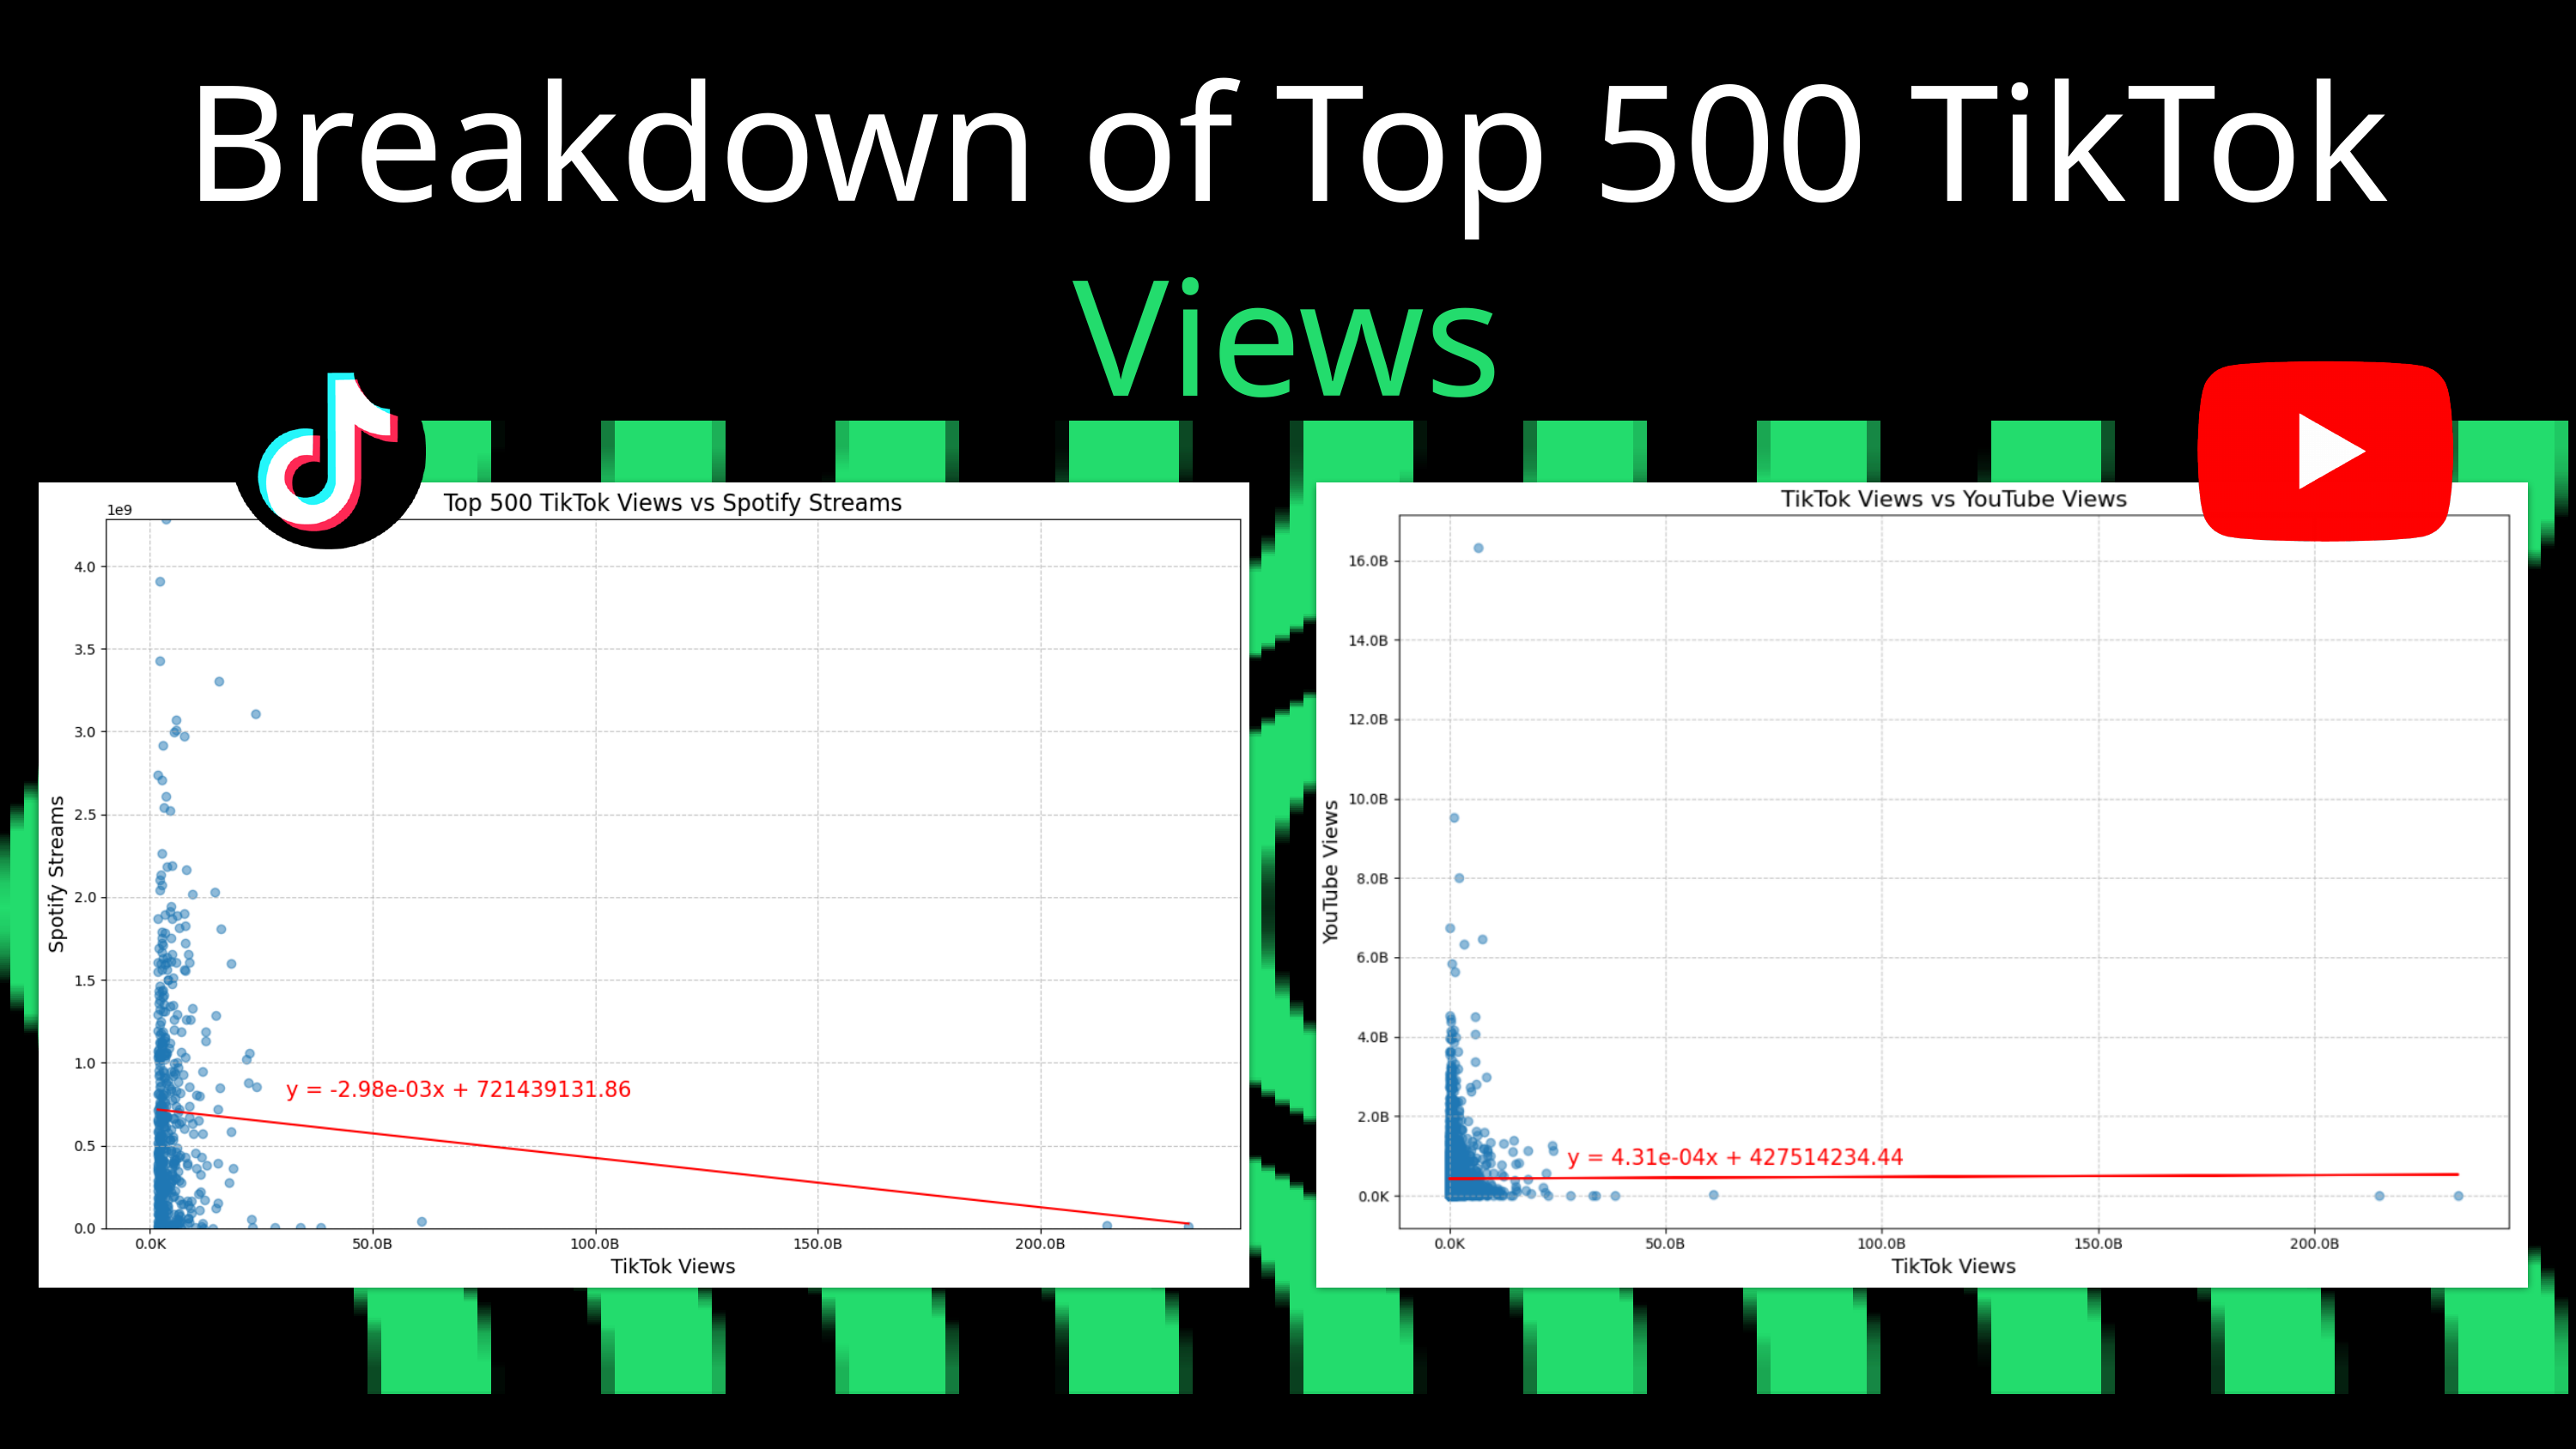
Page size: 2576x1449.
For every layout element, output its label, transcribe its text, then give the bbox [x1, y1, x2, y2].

text_box Views [0, 235, 2576, 429]
text_box Breakdown of Top 500 TikTok [0, 40, 2576, 234]
picture [38, 353, 1250, 1288]
text_box [0, 429, 2569, 1394]
picture [1316, 316, 2529, 1288]
